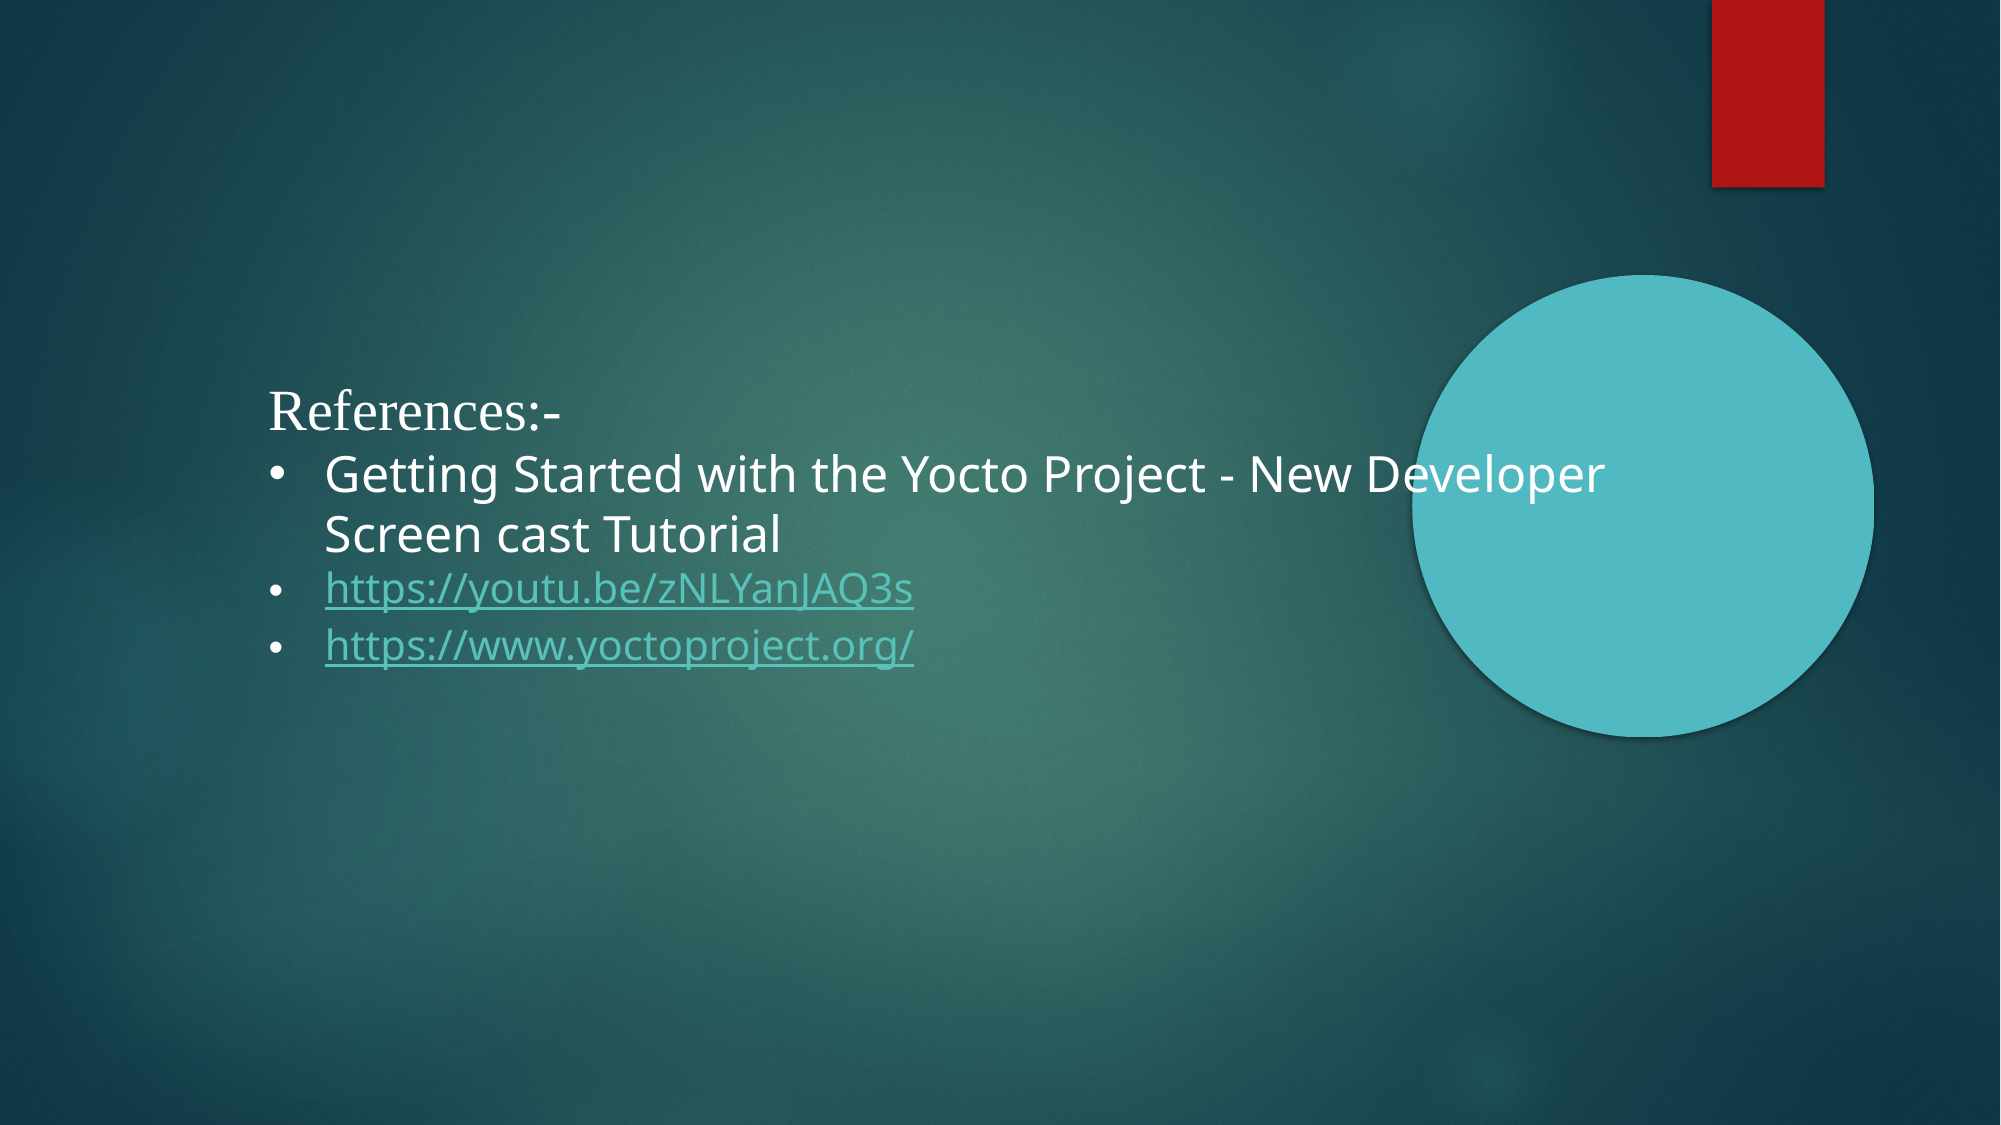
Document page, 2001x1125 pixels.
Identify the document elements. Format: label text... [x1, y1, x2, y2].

picture [0, 0, 2001, 1125]
text_box References:- Getting Started with the Yocto Project - New Developer Screen cast Tutorial https://youtu.be/zNLYanJAQ3s​​ https://www.yoctoproject.org/ ​​​​ [253, 364, 1685, 904]
